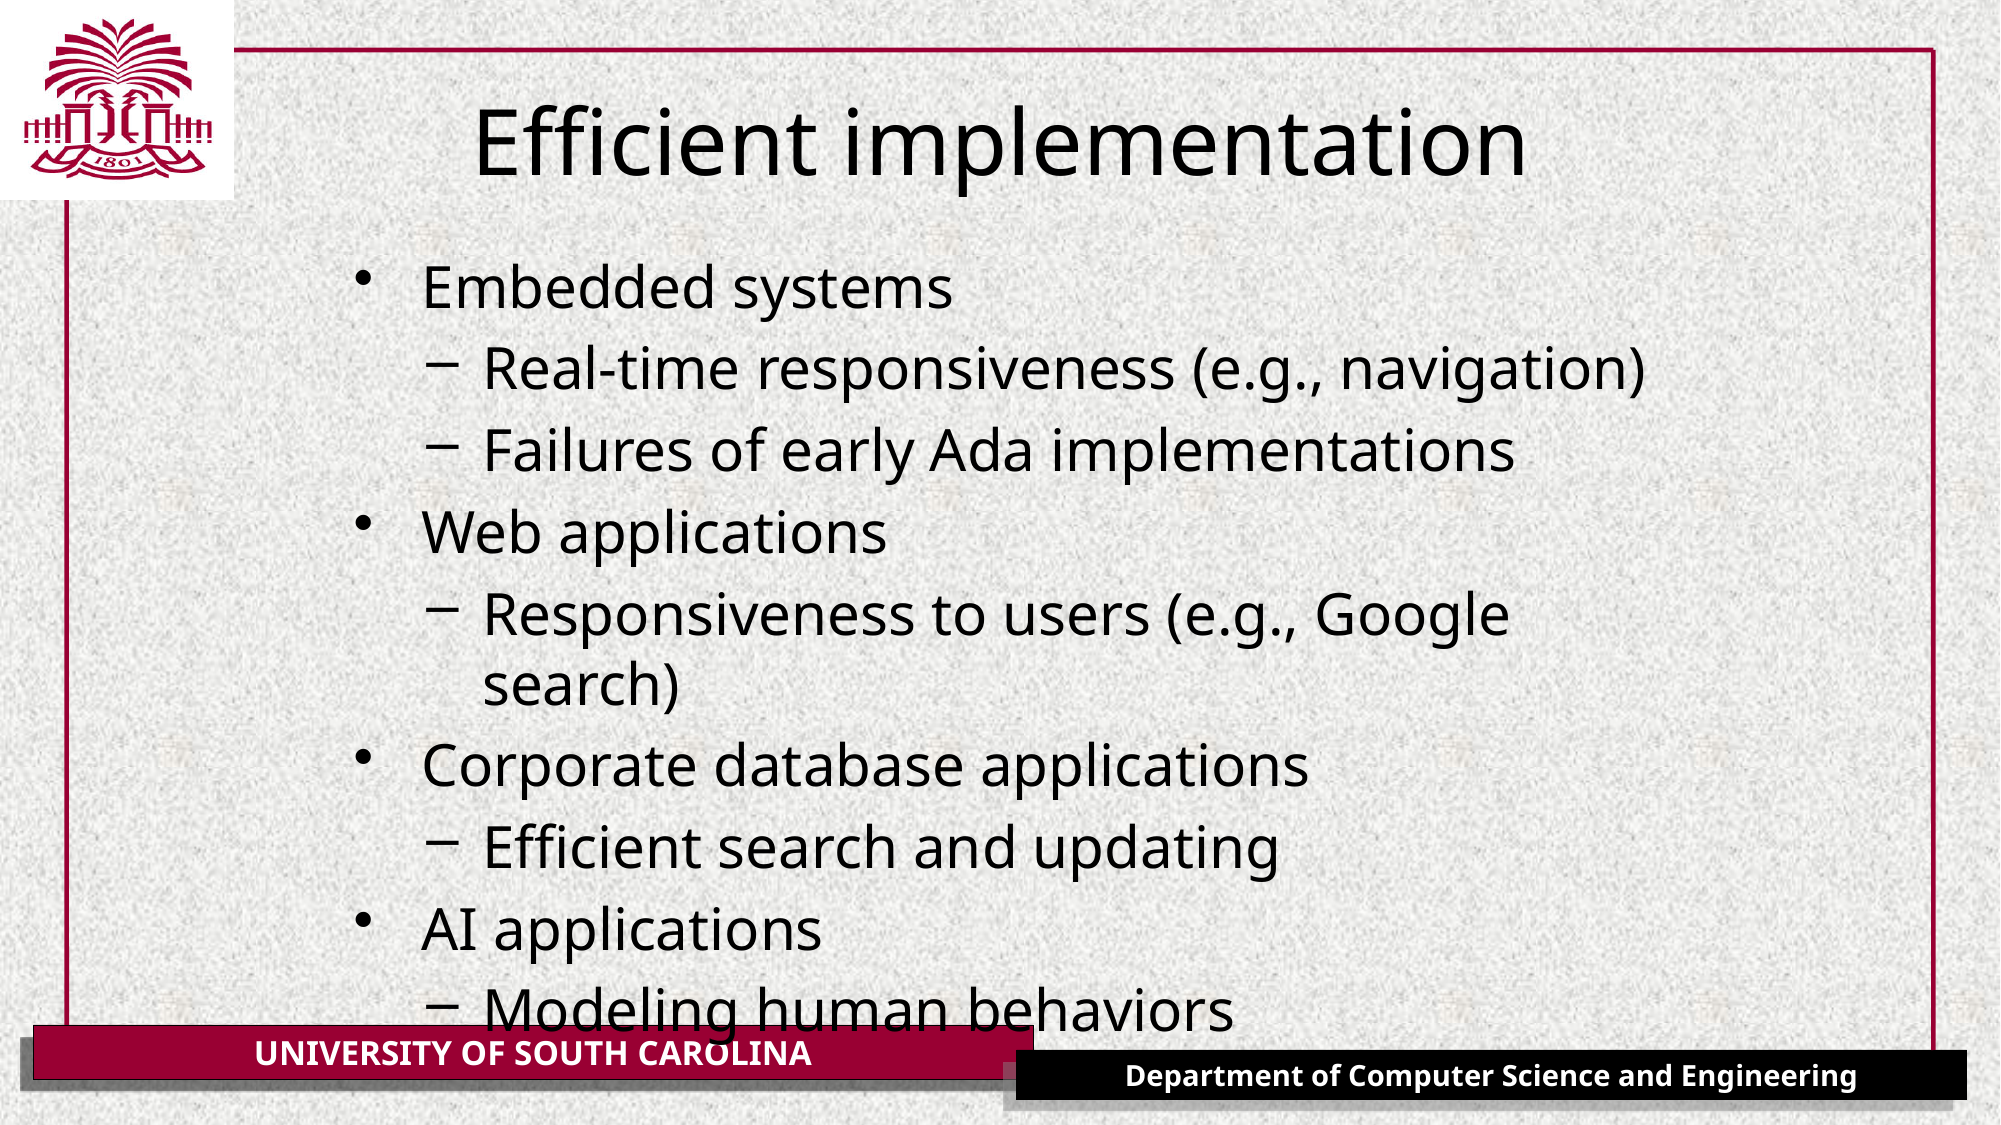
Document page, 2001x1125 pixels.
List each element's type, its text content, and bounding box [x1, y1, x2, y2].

title Efficient implementation [364, 99, 1636, 249]
list Embedded systems Real-time responsiveness (e.g., navigation) Failures of early Ada implementations Web applications Responsiveness to users (e.g., Google search) Corporate database applications Efficient search and updating AI applications Modeling human behaviors [350, 249, 1663, 1045]
picture [0, 0, 2001, 1125]
